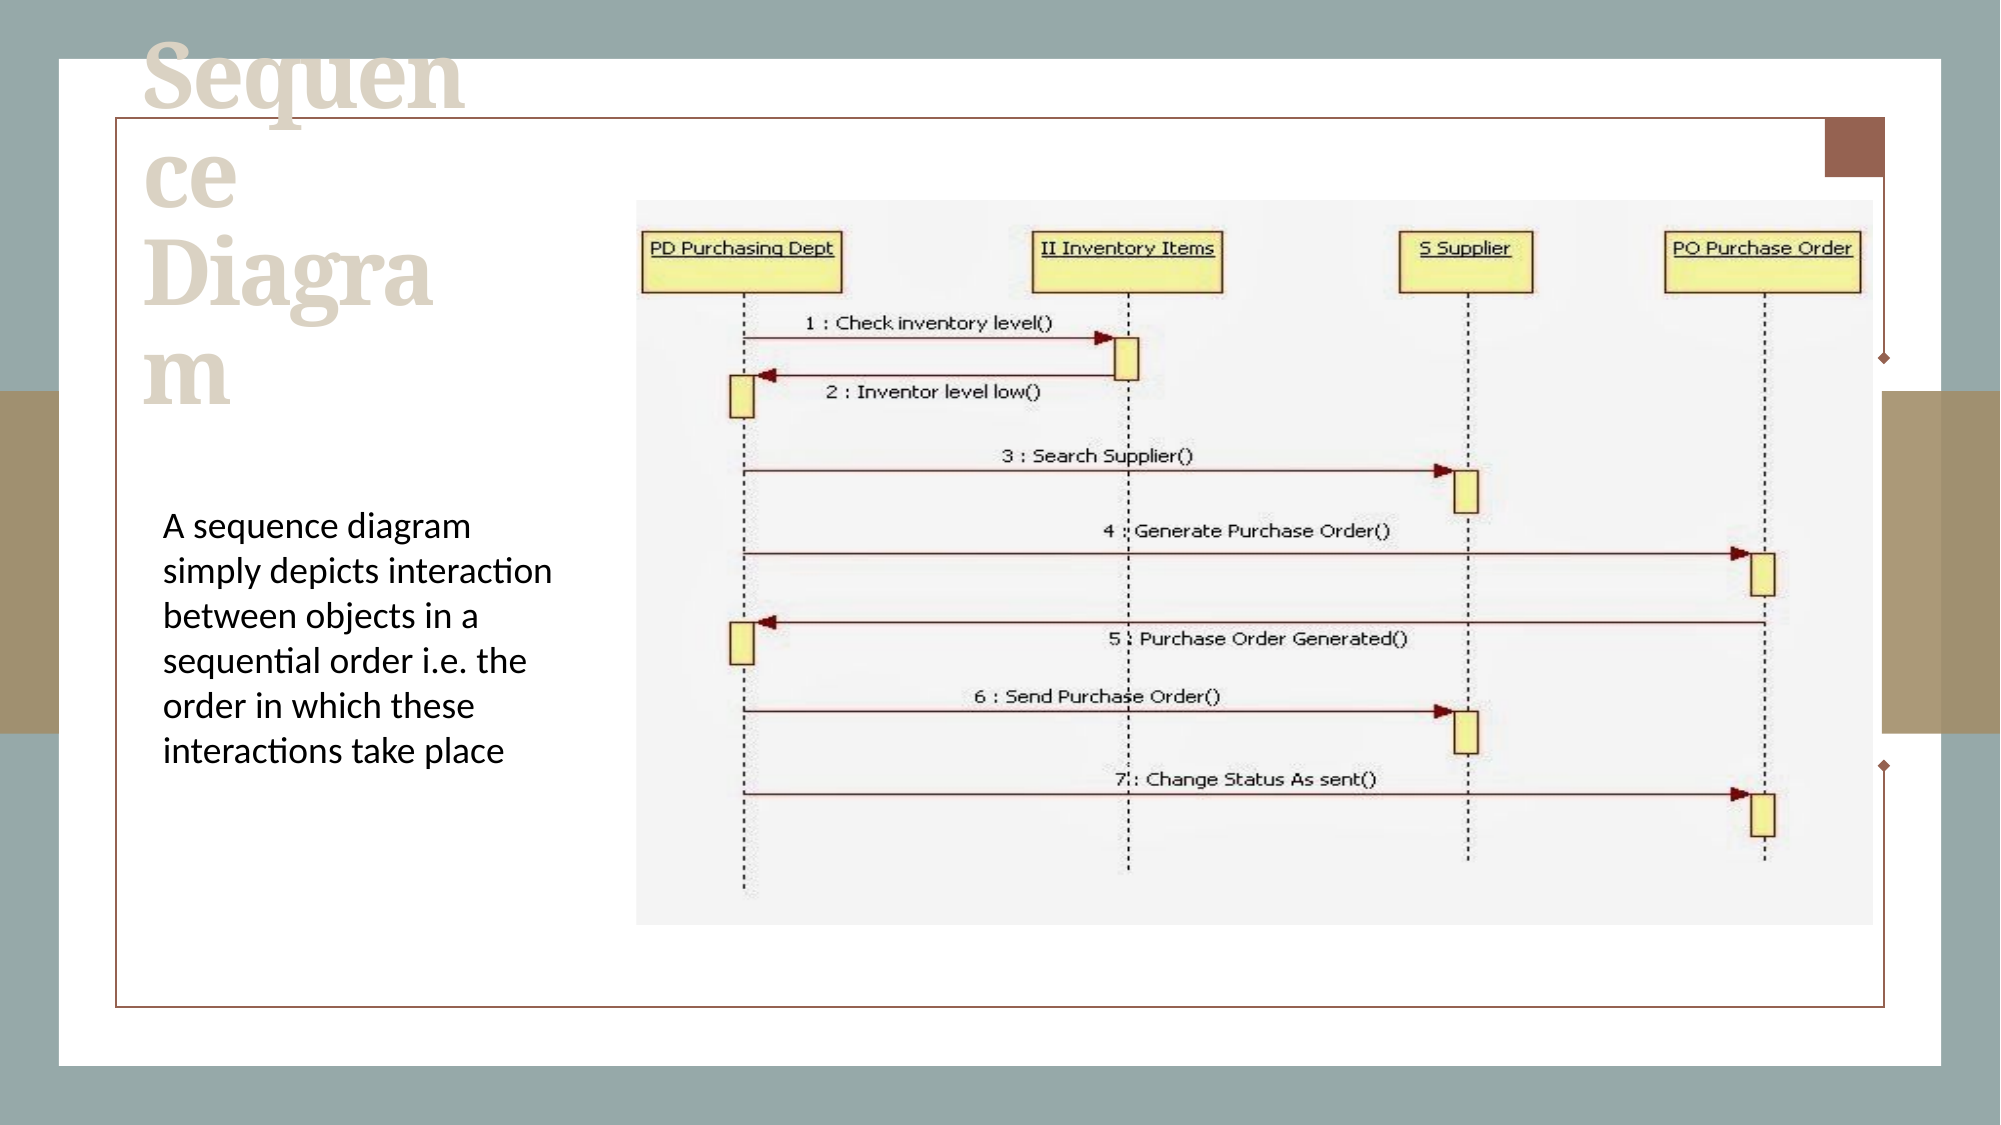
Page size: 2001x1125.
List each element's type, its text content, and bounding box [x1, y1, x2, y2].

text_box A sequence diagram simply depicts interaction between objects in a sequential order i.e. the order in which these interactions take place [148, 493, 583, 779]
title Sequence Diagram [126, 298, 513, 433]
picture [636, 200, 1873, 925]
